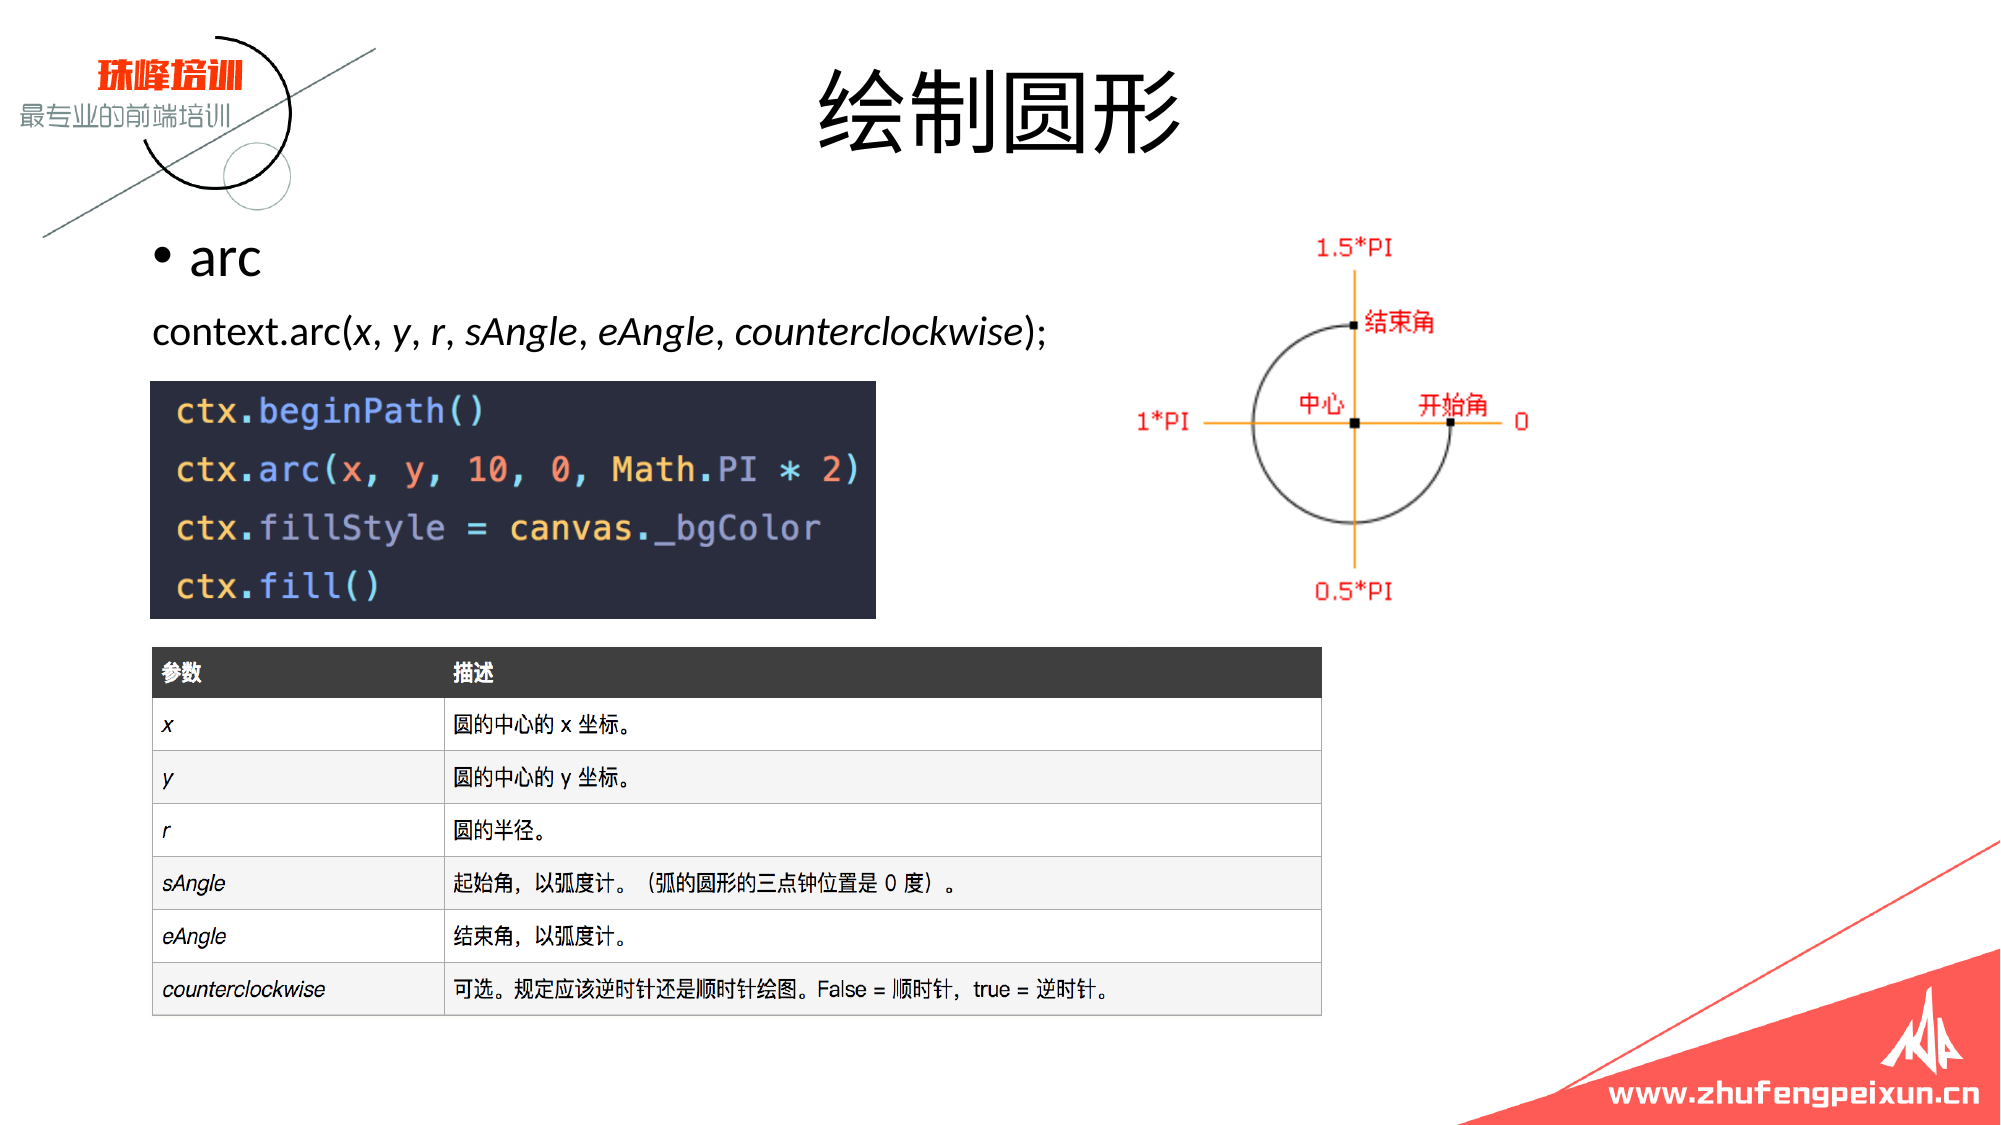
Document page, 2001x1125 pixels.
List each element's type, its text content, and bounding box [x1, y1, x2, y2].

picture [150, 381, 876, 619]
picture [150, 231, 1536, 1019]
picture [18, 36, 376, 238]
picture [1437, 796, 2001, 1125]
title 绘制圆形 [137, 59, 1863, 218]
list arc context.arc(x, y, r, sAngle, eAngle, counterclockwise); [137, 218, 1863, 933]
